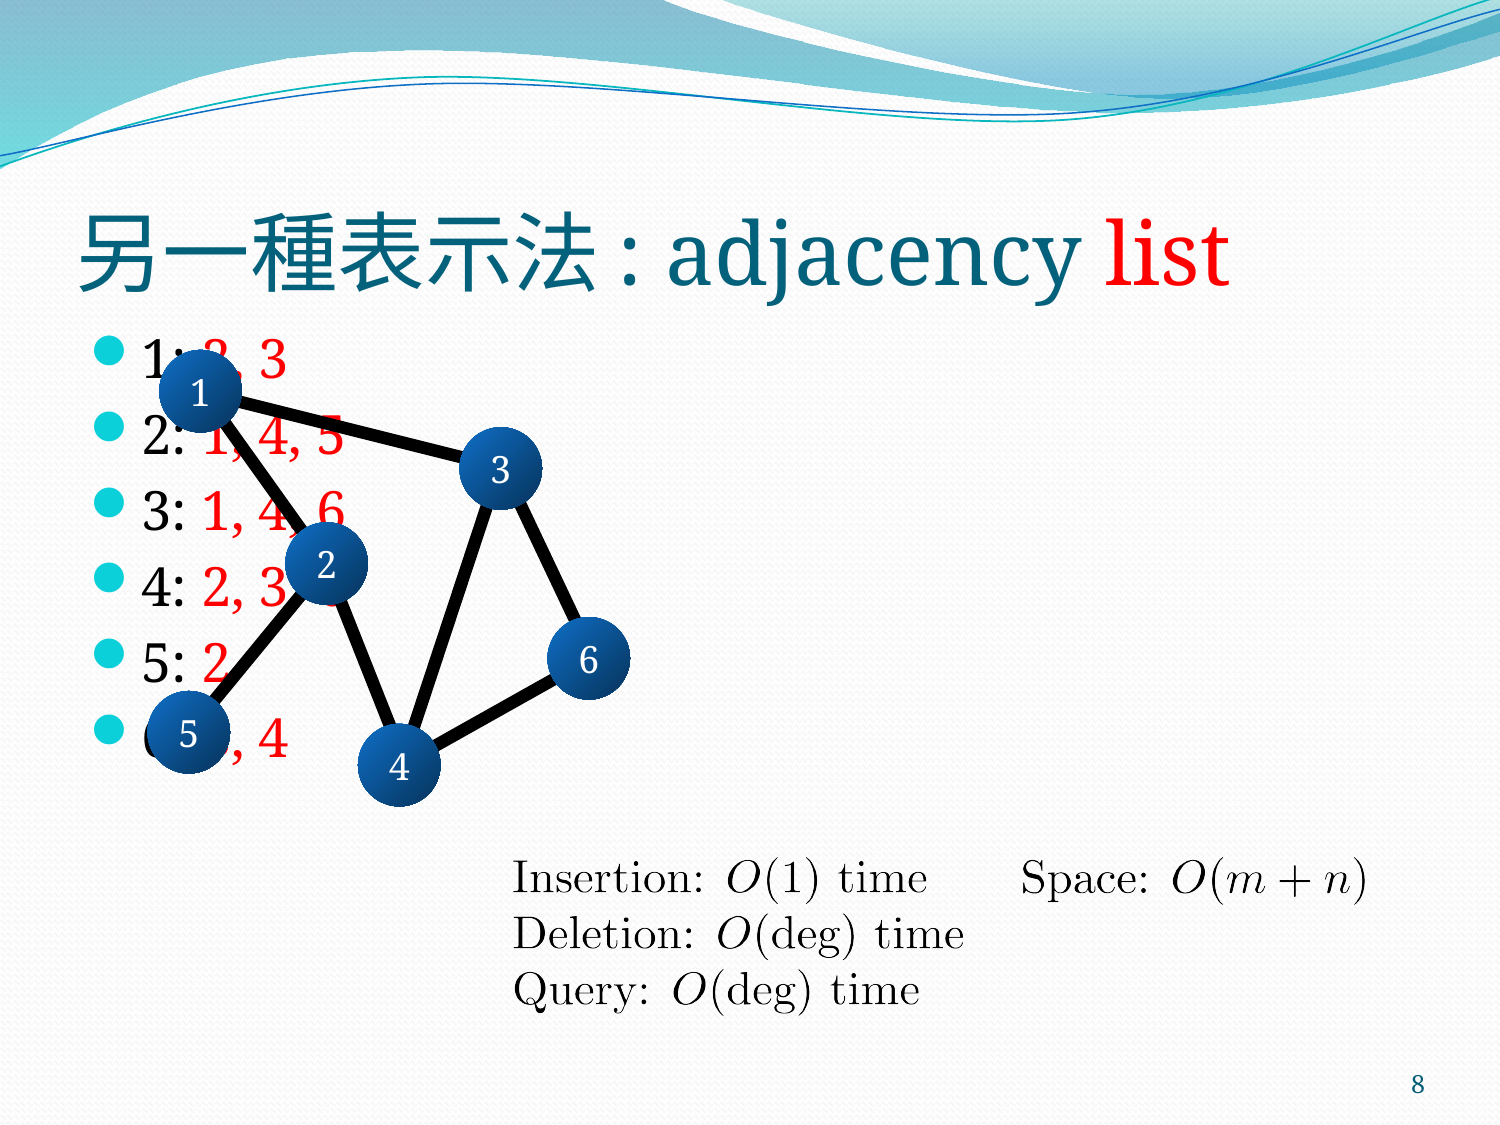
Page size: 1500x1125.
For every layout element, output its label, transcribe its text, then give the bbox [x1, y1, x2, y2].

text_box [140, 350, 636, 817]
title 另一種表示法: adjacency list [75, 115, 1425, 303]
picture [513, 857, 964, 1017]
text_box [1016, 858, 1369, 916]
list 1: 2, 3 2: 1, 4, 5 3: 1, 4, 6 4: 2, 3, 6 5: 2 6: 3, 4 [75, 317, 1425, 1038]
text_box [506, 858, 969, 1029]
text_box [147, 349, 631, 807]
picture [1023, 857, 1365, 905]
slide_number 8 [1299, 1042, 1425, 1103]
